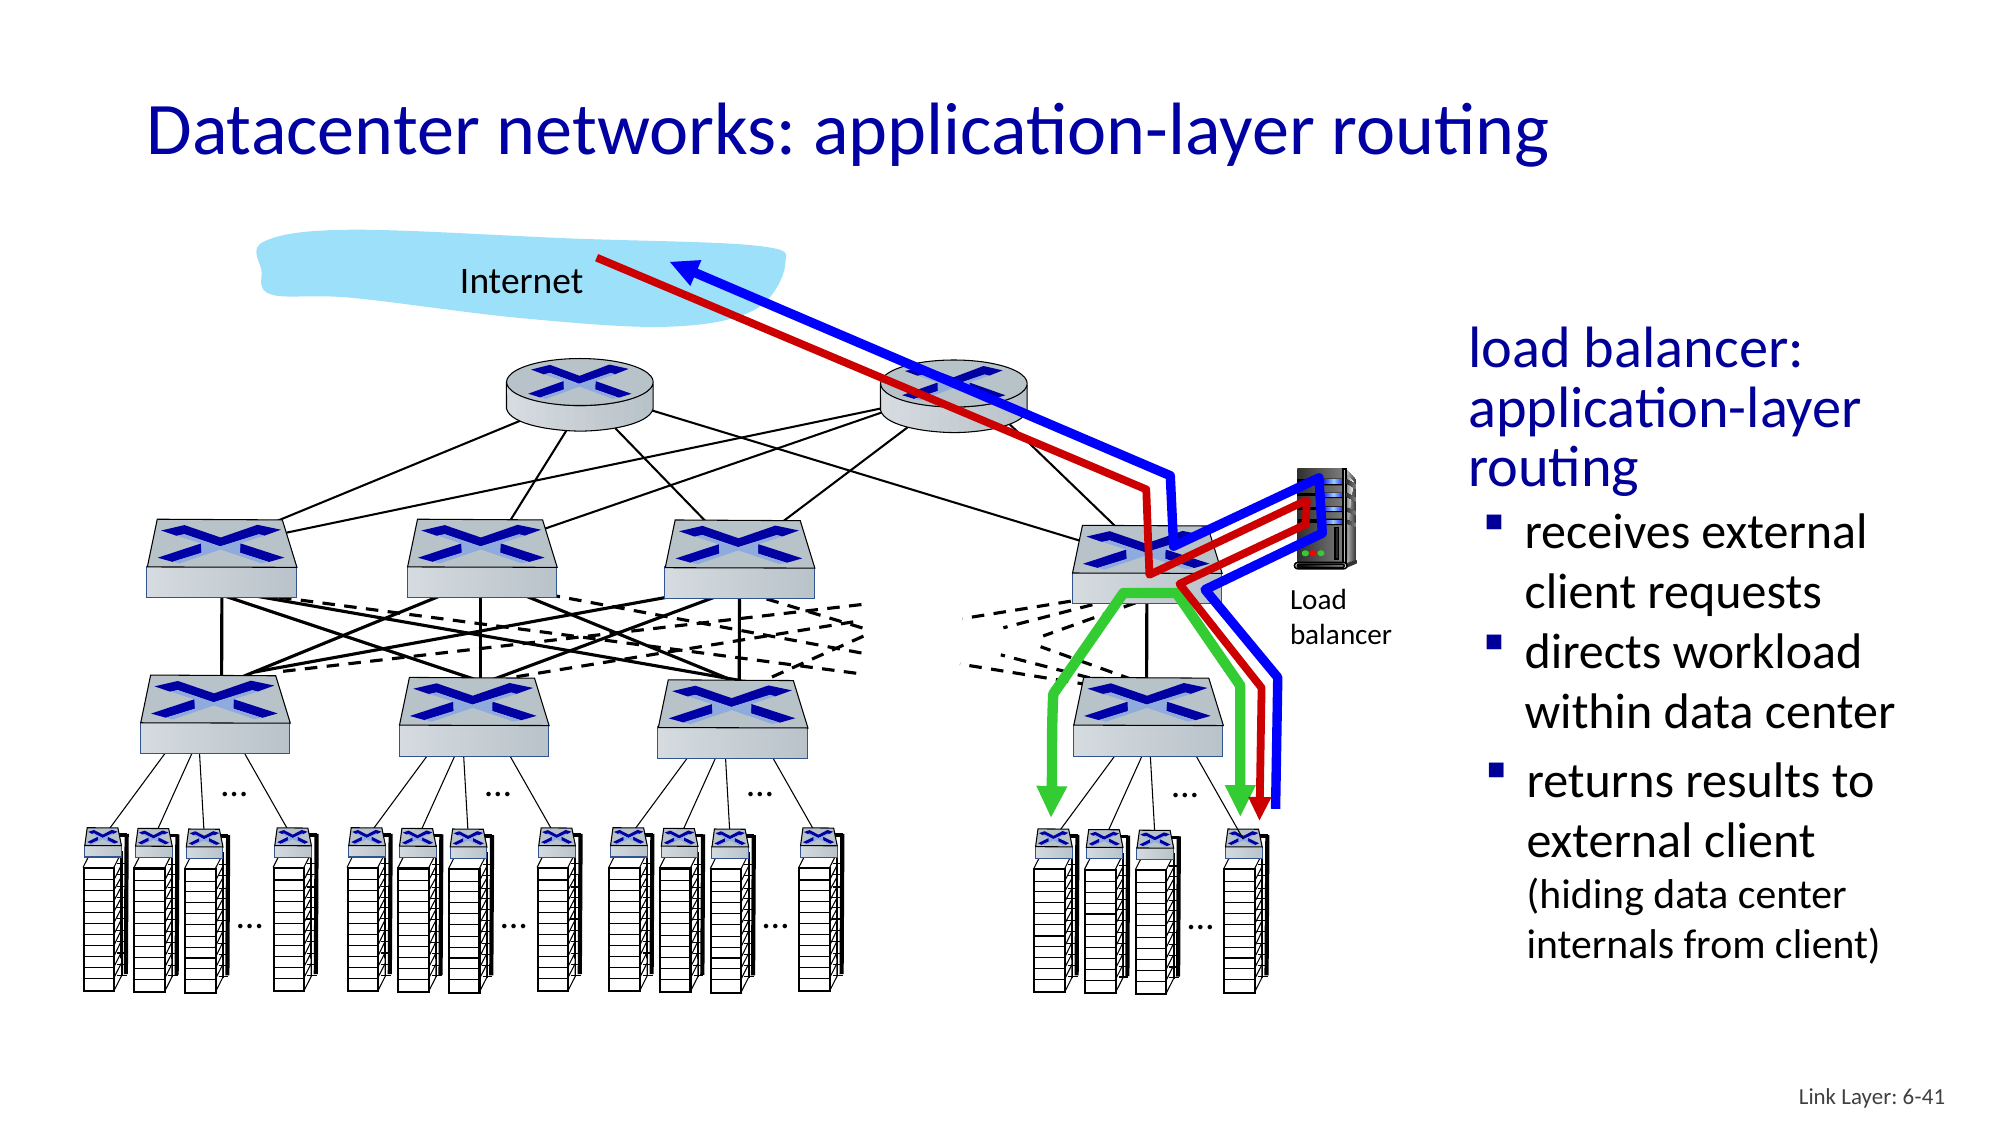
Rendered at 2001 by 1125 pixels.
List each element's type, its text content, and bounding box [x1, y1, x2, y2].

text_box returns results to external client (hiding data center internals from client) [1455, 739, 1959, 975]
text_box [596, 257, 835, 358]
text_box Internet [256, 229, 787, 327]
text_box [1268, 489, 1294, 517]
slide_number Link Layer: 6-41 [1510, 1065, 1961, 1125]
title Datacenter networks: application-layer routing [131, 57, 1857, 205]
text_box [1268, 665, 1278, 809]
text_box [1268, 531, 1294, 560]
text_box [1294, 468, 1357, 569]
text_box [83, 358, 1268, 994]
text_box [669, 261, 896, 358]
text_box [1268, 506, 1294, 543]
text_box load balancer: application-layer routing receives external client requests directs workload within data center [1453, 312, 1957, 746]
text_box Load balancer [1275, 572, 1453, 658]
